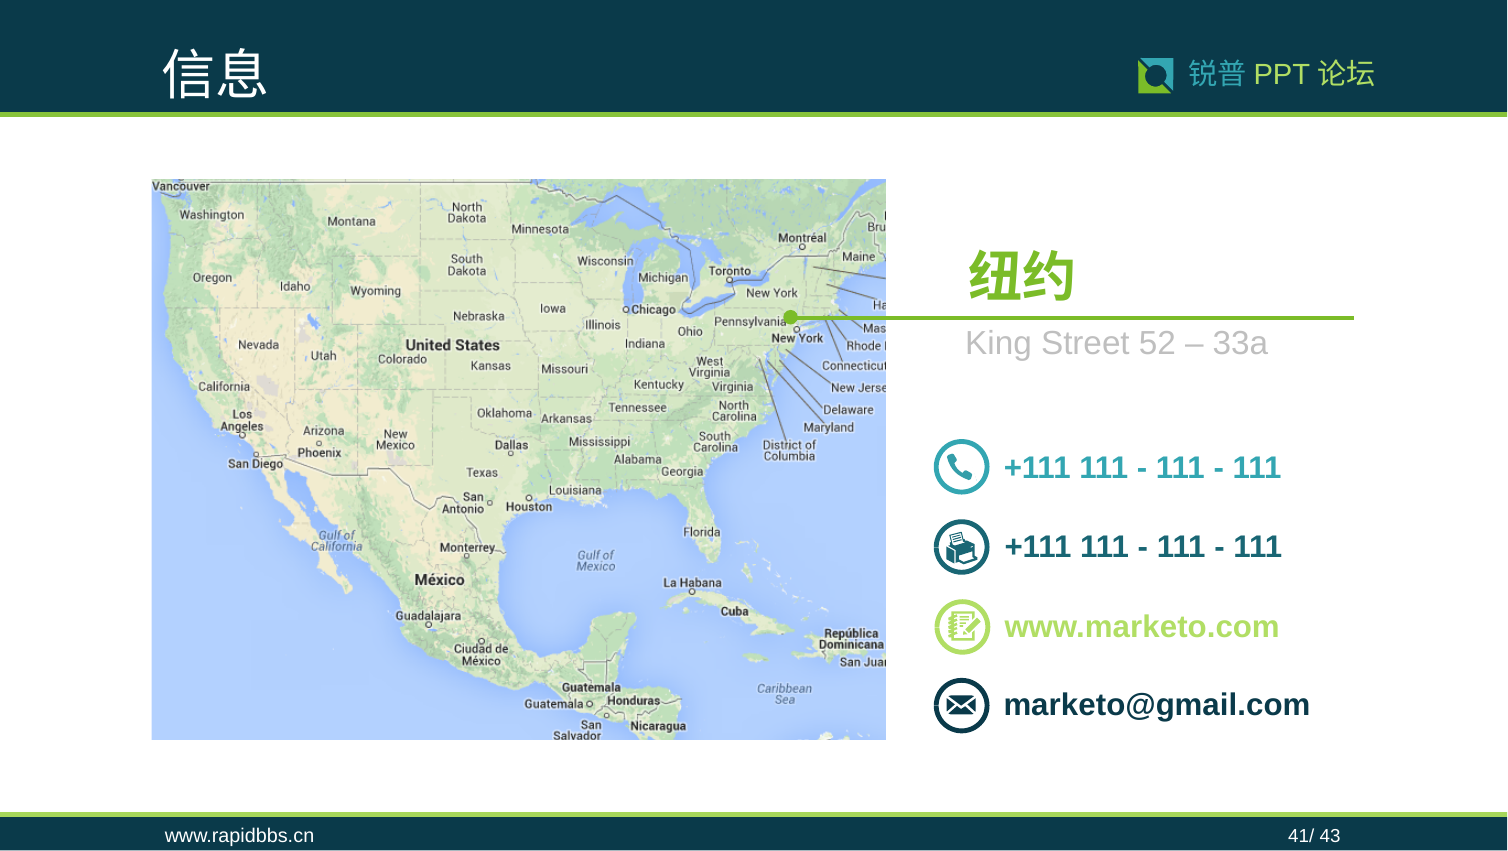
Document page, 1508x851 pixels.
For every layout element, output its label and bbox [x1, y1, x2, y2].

text_box [0, 0, 1508, 851]
text_box [917, 427, 998, 507]
